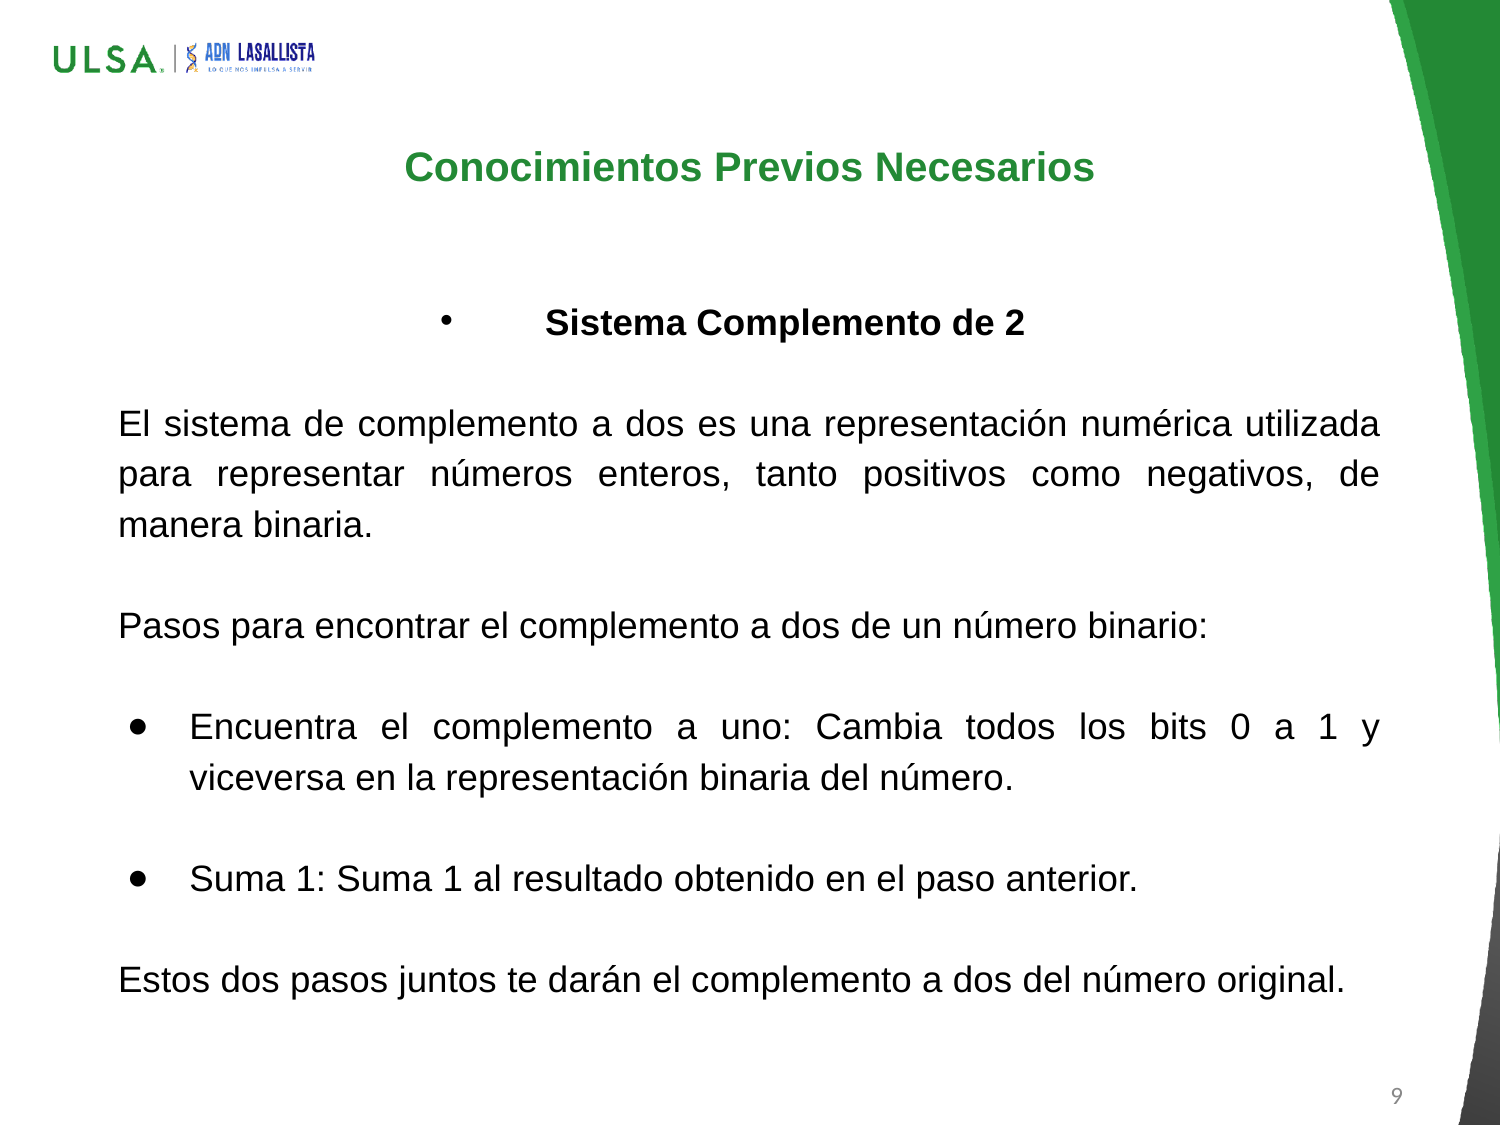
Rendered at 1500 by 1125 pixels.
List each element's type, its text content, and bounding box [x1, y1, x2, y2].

slide_number 9 [1228, 1065, 1500, 1125]
list Sistema Complemento de 2 El sistema de complemento a dos es una representación numérica utilizada para representar números enteros, tanto positivos como negativos, de manera binaria. Pasos para encontrar el complemento a dos de un número binario: Encuentra el complemento a uno: Cambia todos los bits 0 a 1 y viceversa en la representación binaria del número. Suma 1: Suma 1 al resultado obtenido en el paso anterior. Estos dos pasos juntos te darán el complemento a dos del número original. [103, 284, 1397, 1014]
title Conocimientos Previos Necesarios [103, 137, 1397, 198]
picture [0, 0, 1500, 1125]
